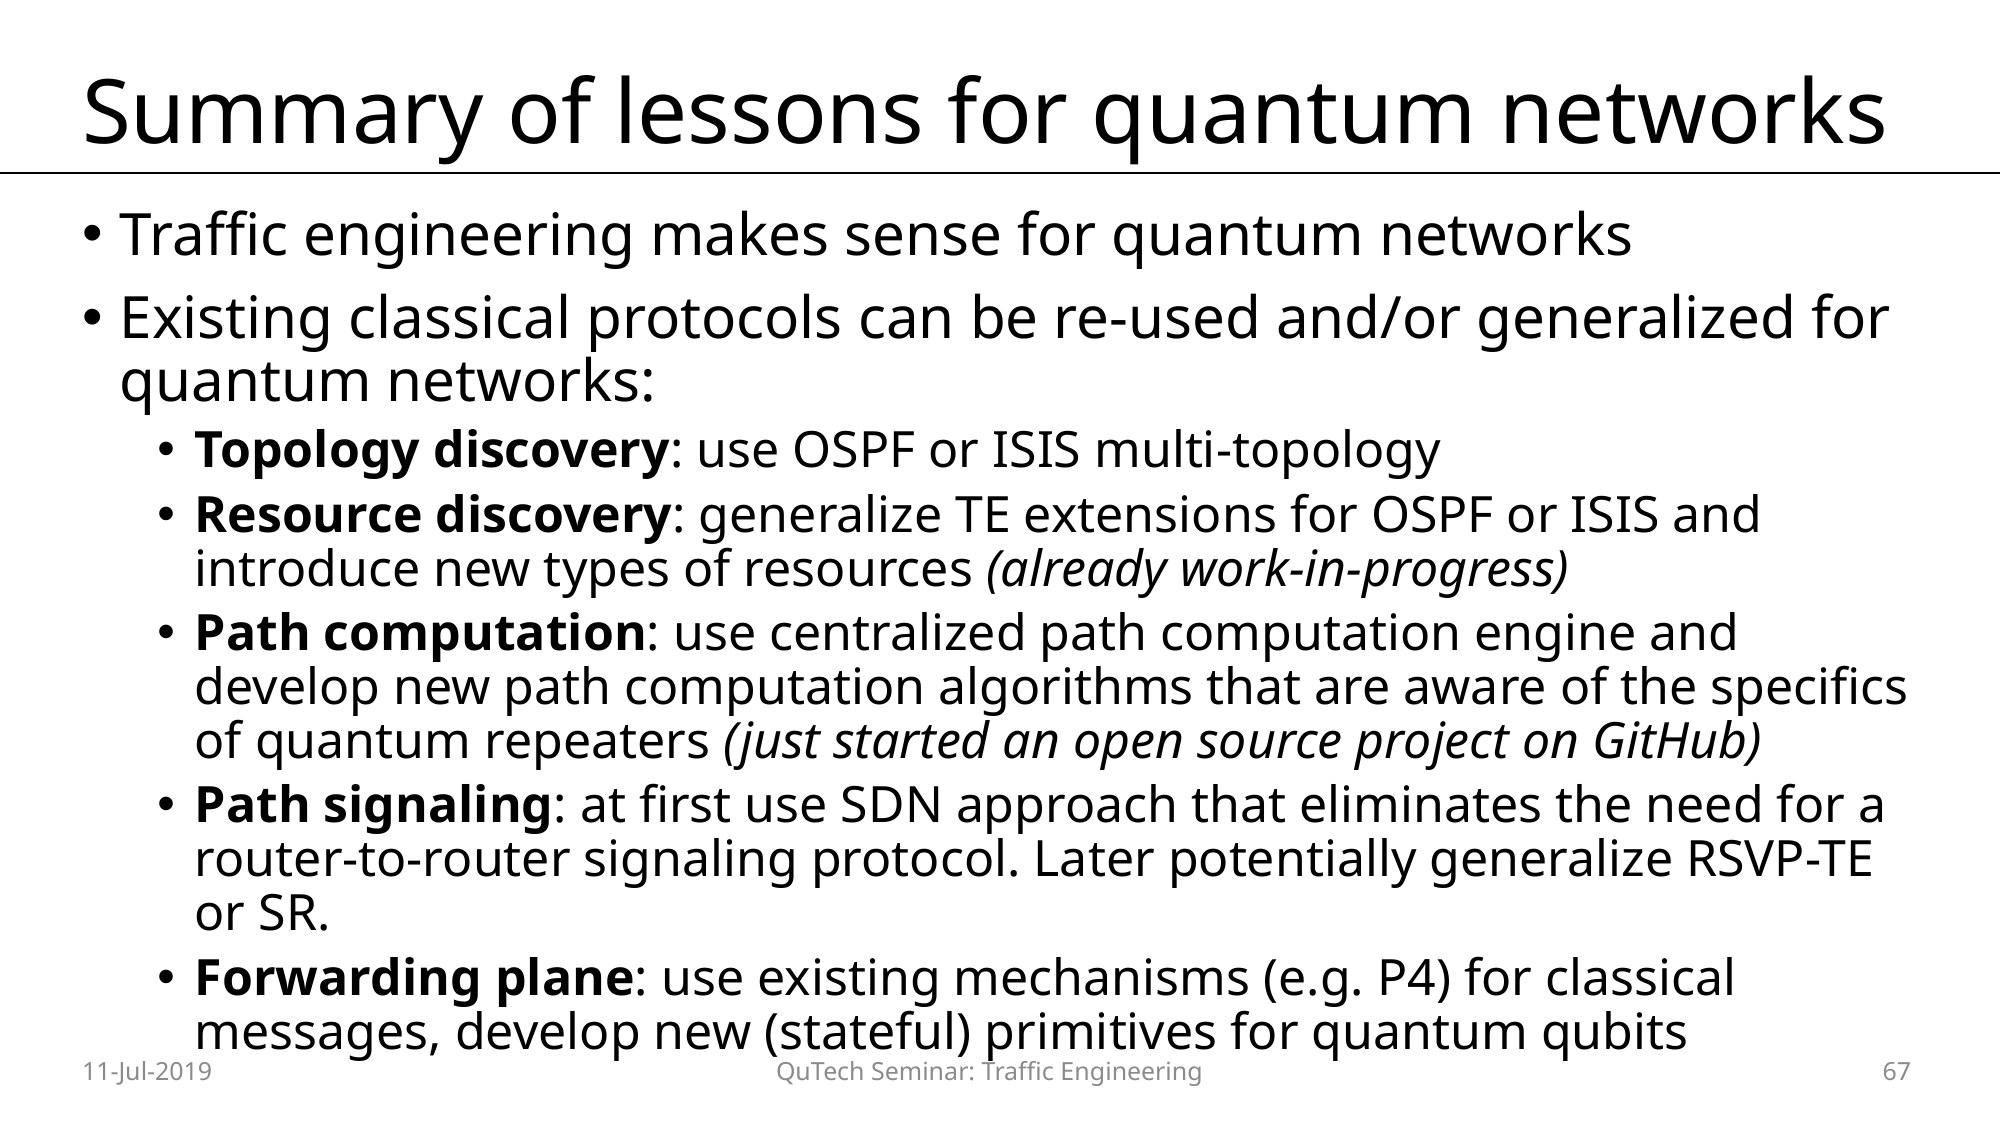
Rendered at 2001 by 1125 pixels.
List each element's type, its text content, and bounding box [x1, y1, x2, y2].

footer QuTech Seminar: Traffic Engineering [290, 1071, 1690, 1103]
slide_number 67 [1709, 1071, 1927, 1103]
slide_number 11-Jul-2019 [67, 1071, 273, 1101]
list Traffic engineering makes sense for quantum networks Existing classical protocols can be re-used and/or generalized for quantum networks: Topology discovery: use OSPF or ISIS multi-topology Resource discovery: generalize TE extensions for OSPF or ISIS and introduce new types of resources (already work-in-progress) Path computation: use centralized path computation engine and develop new path computation algorithms that are aware of the specifics of quantum repeaters (just started an open source project on GitHub) Path signaling: at first use SDN approach that eliminates the need for a router-to-router signaling protocol. Later potentially generalize RSVP-TE or SR. Forwarding plane: use existing mechanisms (e.g. P4) for classical messages, develop new (stateful) primitives for quantum qubits [67, 197, 1927, 1071]
title Summary of lessons for quantum networks [67, 54, 1927, 176]
